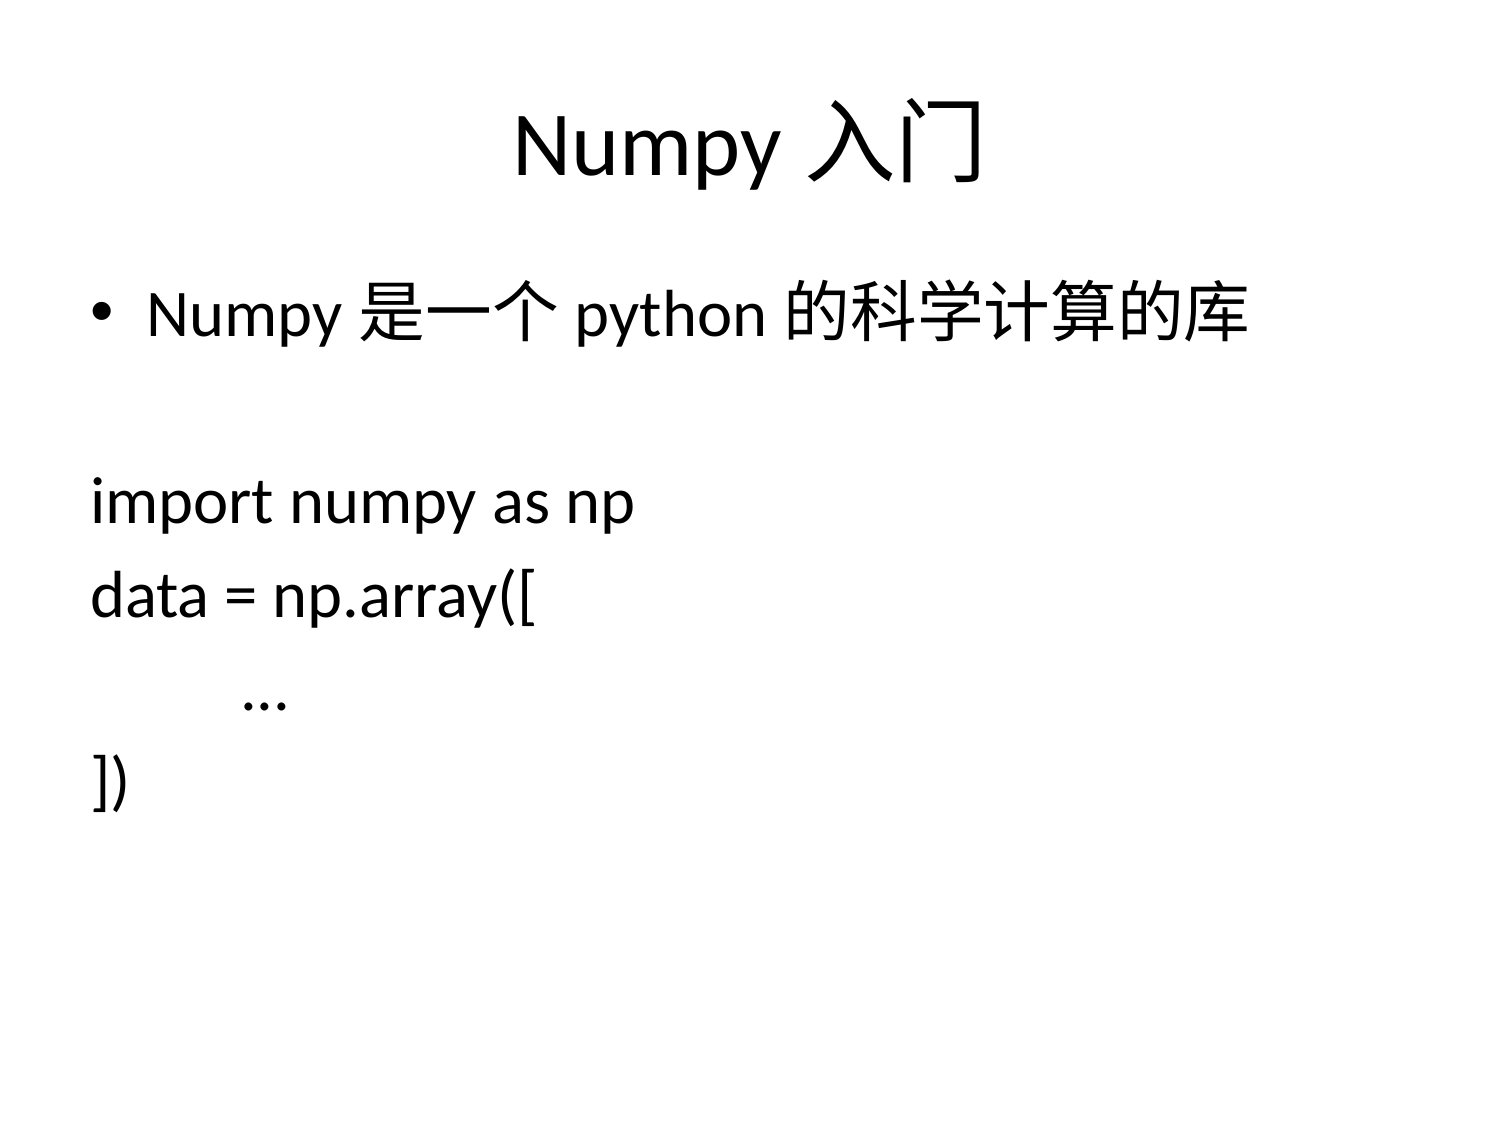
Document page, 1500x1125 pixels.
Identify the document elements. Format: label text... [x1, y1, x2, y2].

list Numpy是一个python的科学计算的库 import numpy as np data = np.array([ ... ]) [75, 262, 1425, 1005]
title Numpy入门 [75, 45, 1425, 233]
